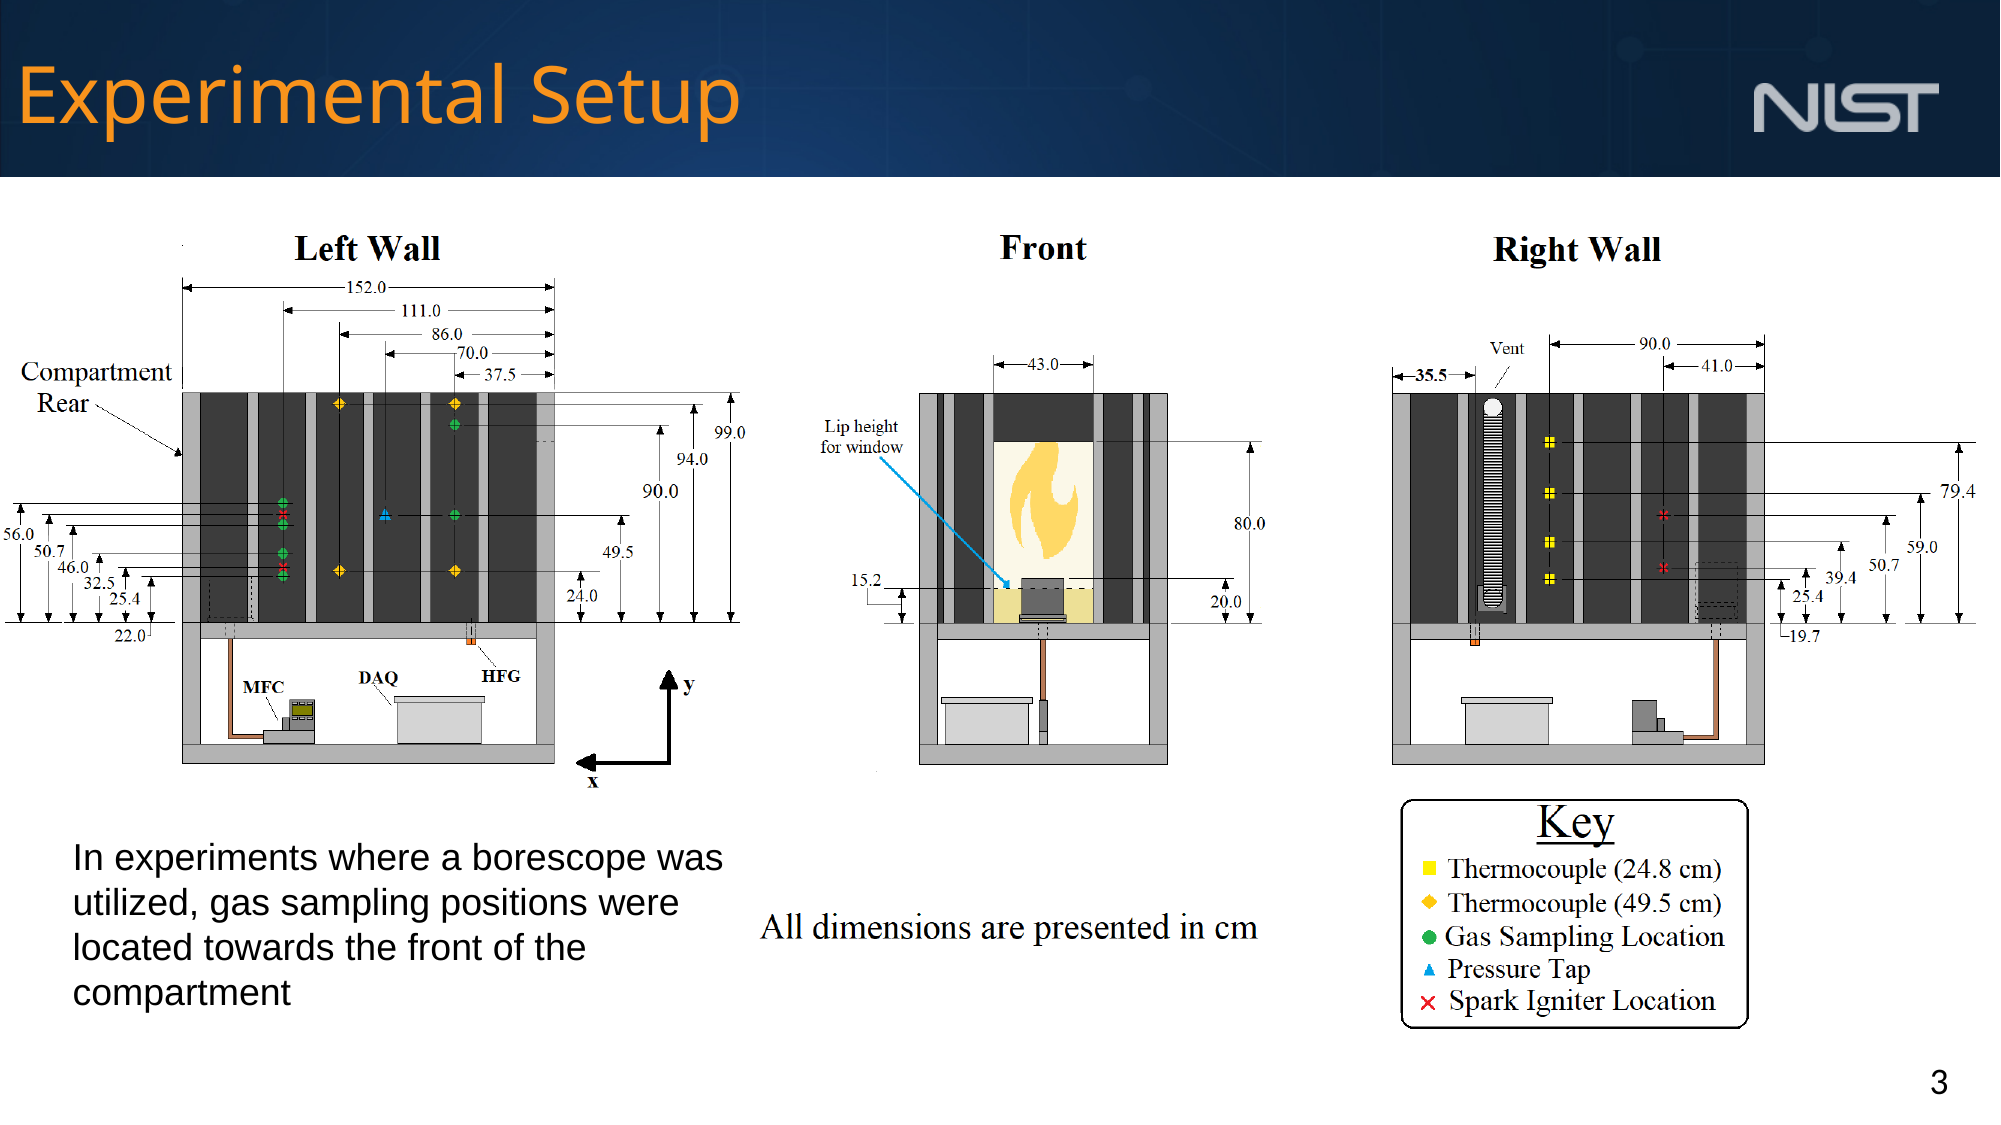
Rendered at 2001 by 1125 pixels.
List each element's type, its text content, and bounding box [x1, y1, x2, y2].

text_box Experimental Setup [0, 49, 1862, 147]
picture [0, 0, 2000, 1045]
text_box 3 [1914, 1049, 1994, 1125]
